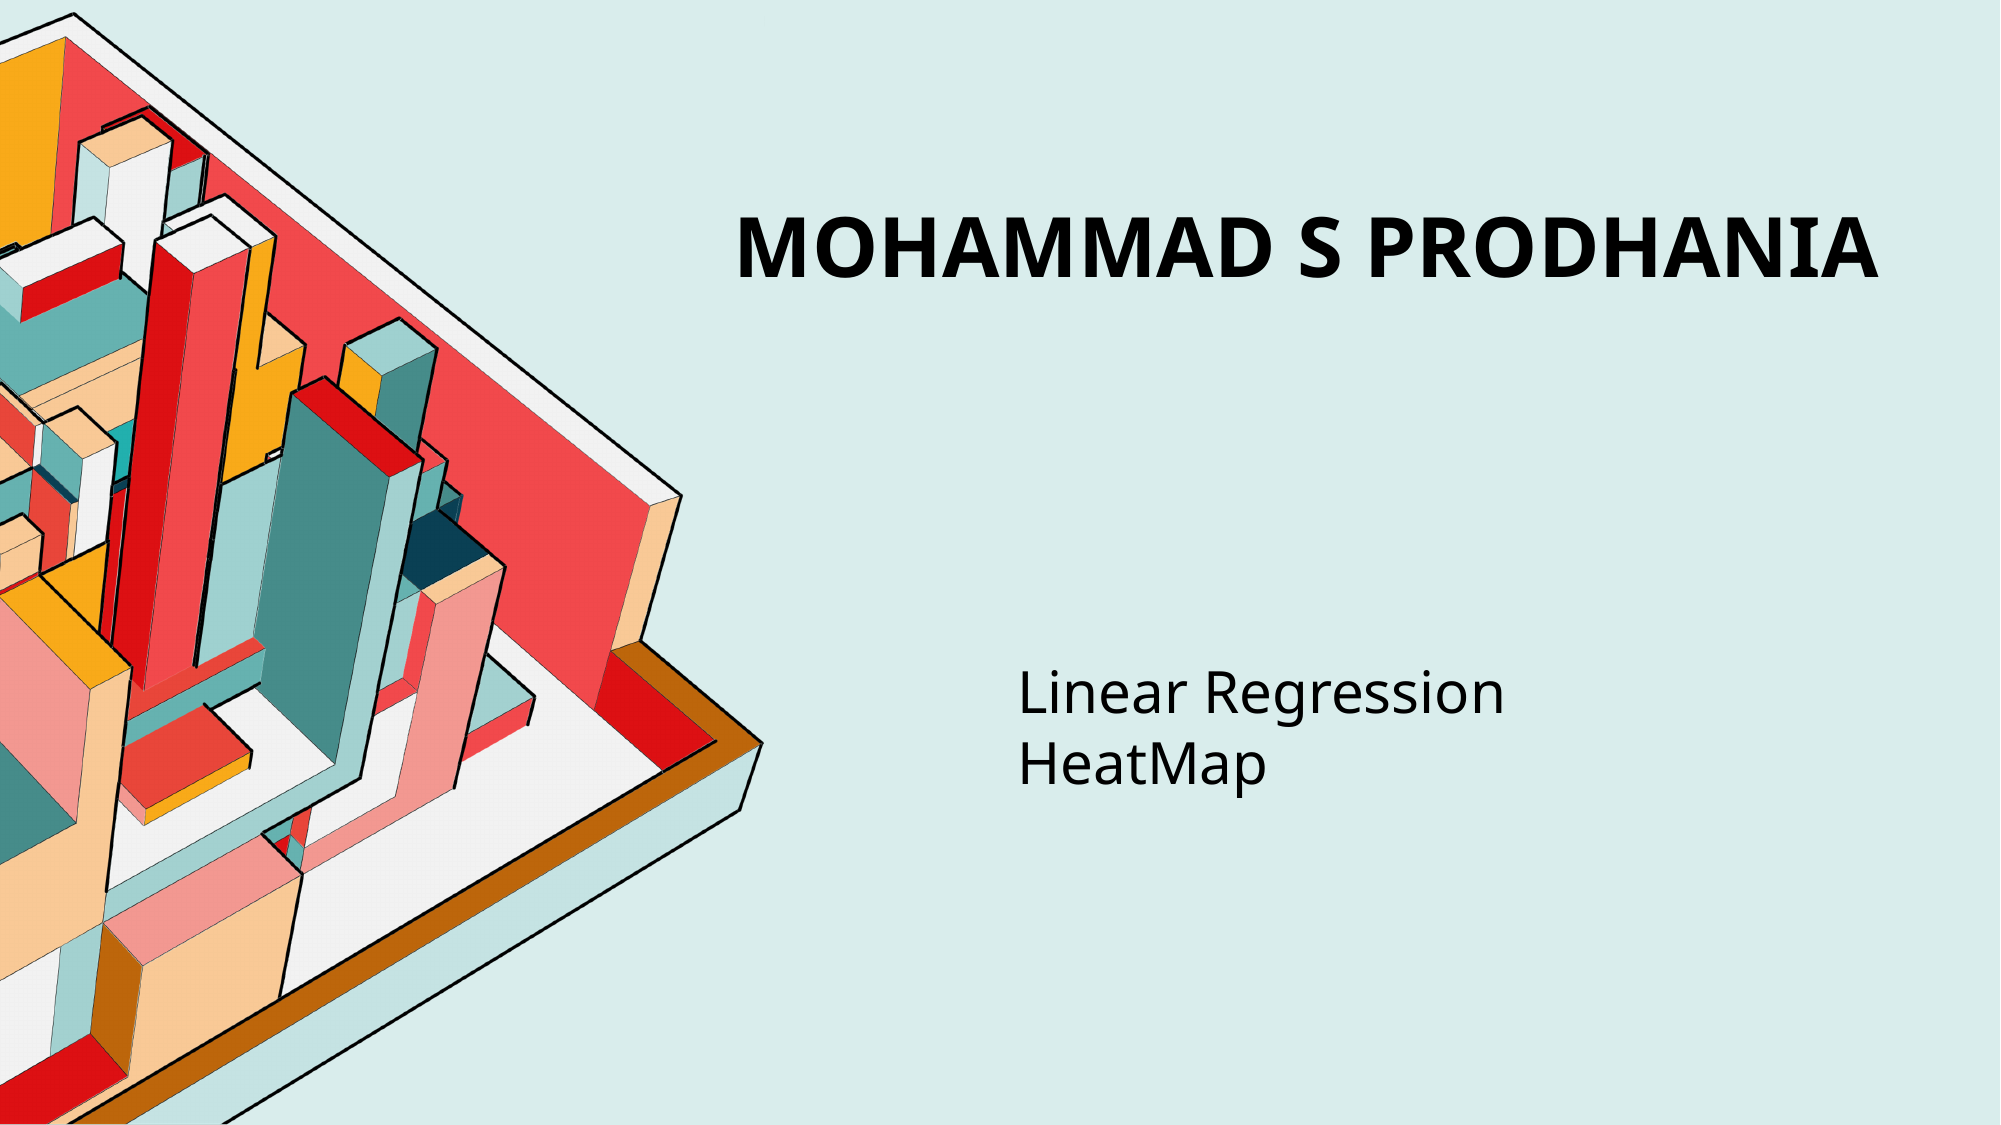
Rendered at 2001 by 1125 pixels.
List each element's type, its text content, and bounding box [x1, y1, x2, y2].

list Linear Regression HeatMap [1002, 667, 1918, 1028]
title Mohammad S Prodhania [718, 32, 1950, 393]
picture [0, 0, 765, 1125]
